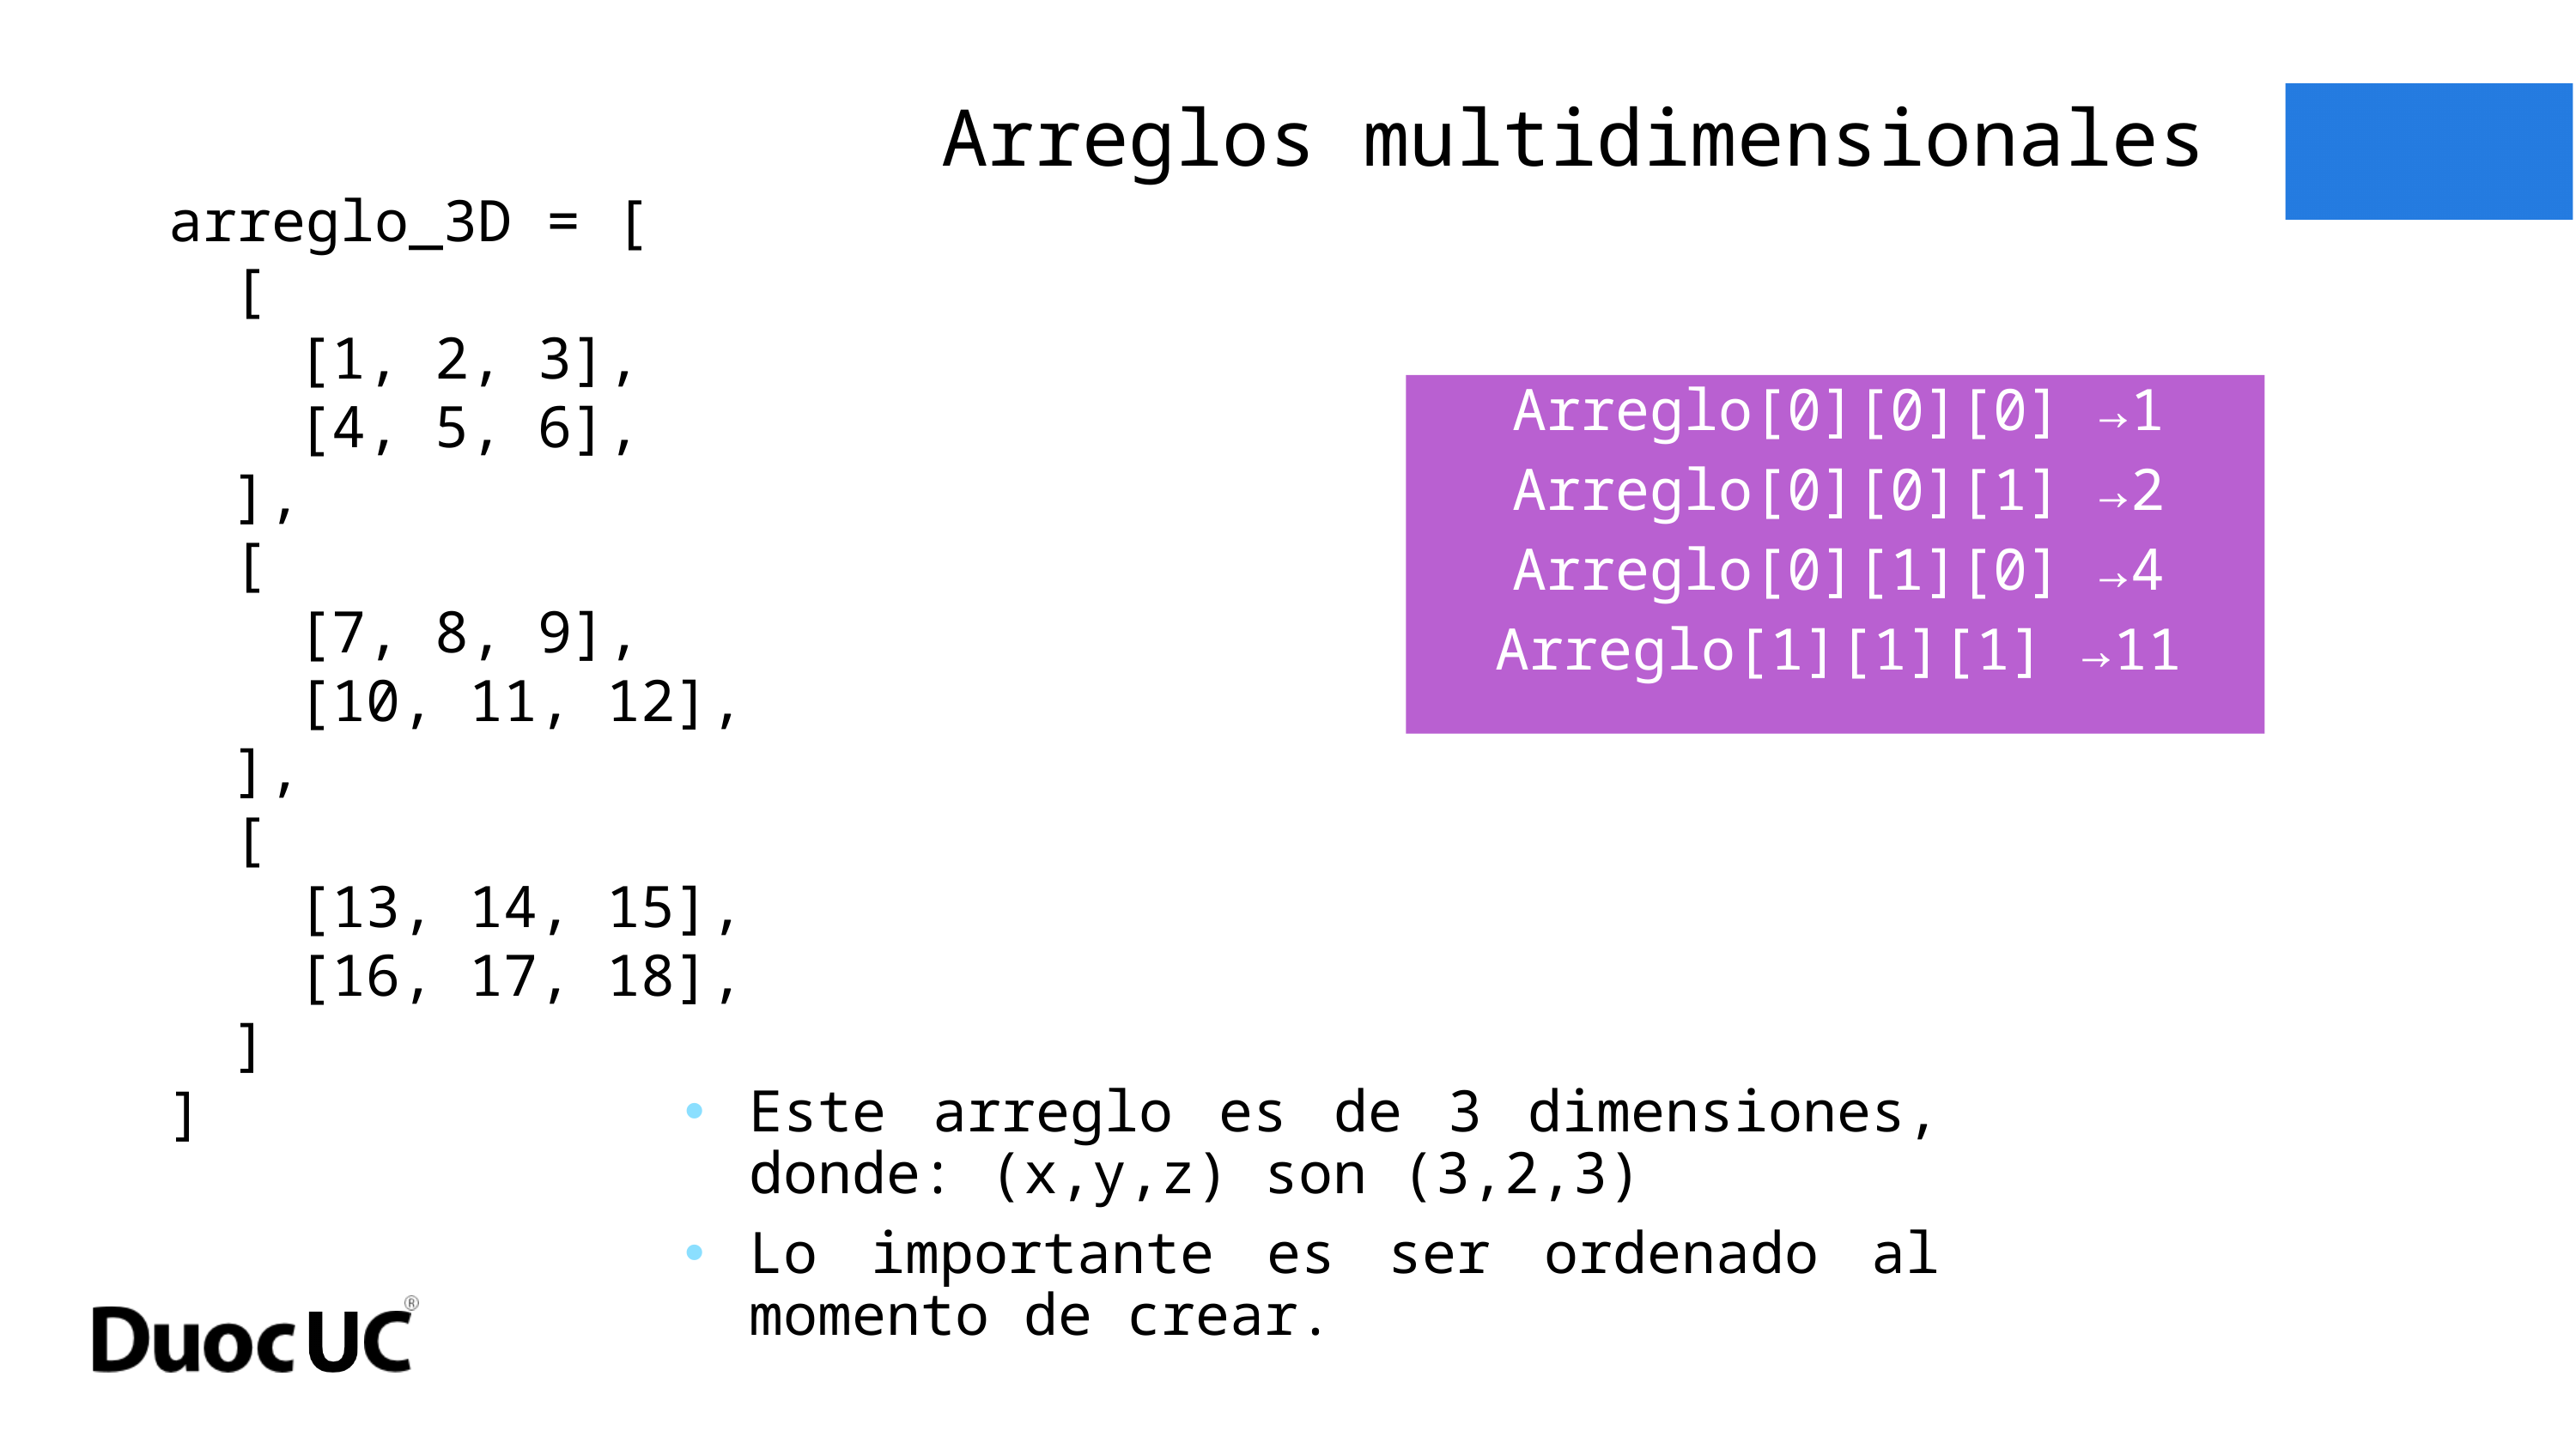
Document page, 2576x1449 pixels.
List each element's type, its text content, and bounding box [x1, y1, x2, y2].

text_box arreglo_3D = [ [ [1, 2, 3], [4, 5, 6], ], [ [7, 8, 9], [10, 11, 12], ], [ [13, 14, 15], [16, 17, 18], ] ] [156, 178, 1015, 1152]
text_box [2285, 83, 2573, 221]
text_box Arreglos multidimensionales [53, 88, 2205, 182]
text_box Arreglo[0][0][0] →1 Arreglo[0][0][1] →2 Arreglo[0][1][0] →4 Arreglo[1][1][1] →11 [1406, 374, 2265, 734]
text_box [404, 1295, 420, 1311]
text_box Este arreglo es de 3 dimensiones, donde: (x,y,z) son (3,2,3) Lo importante es ser ordenado al momento de crear. [665, 1076, 1953, 1355]
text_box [93, 1306, 295, 1373]
text_box [308, 1312, 358, 1373]
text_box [363, 1311, 411, 1373]
